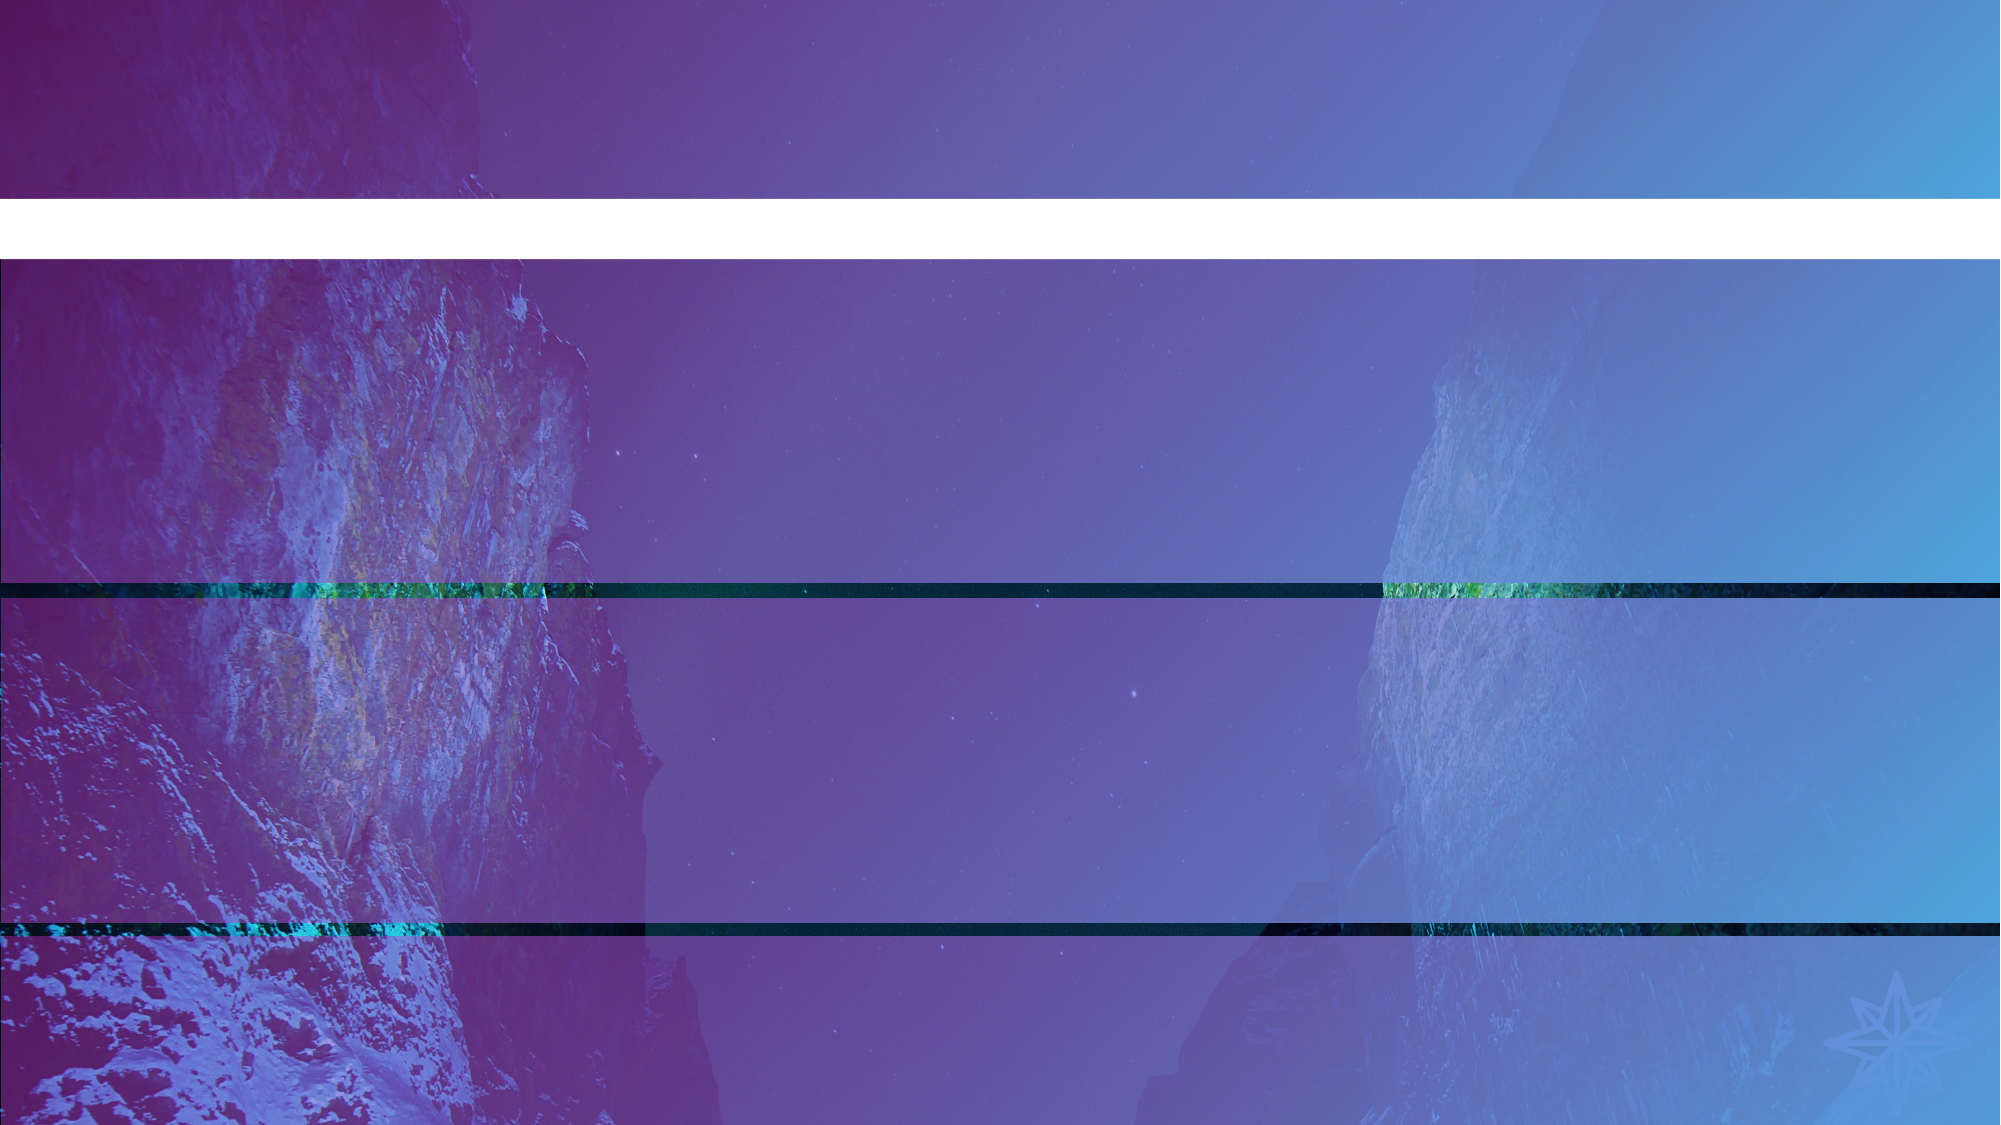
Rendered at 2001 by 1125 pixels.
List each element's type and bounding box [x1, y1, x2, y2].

text_box [0, 198, 2000, 260]
text_box [0, 584, 2000, 598]
text_box [0, 598, 2000, 923]
text_box [0, 936, 2000, 1125]
text_box [0, 923, 2000, 936]
text_box [0, 260, 2000, 584]
text_box [0, 0, 2000, 198]
